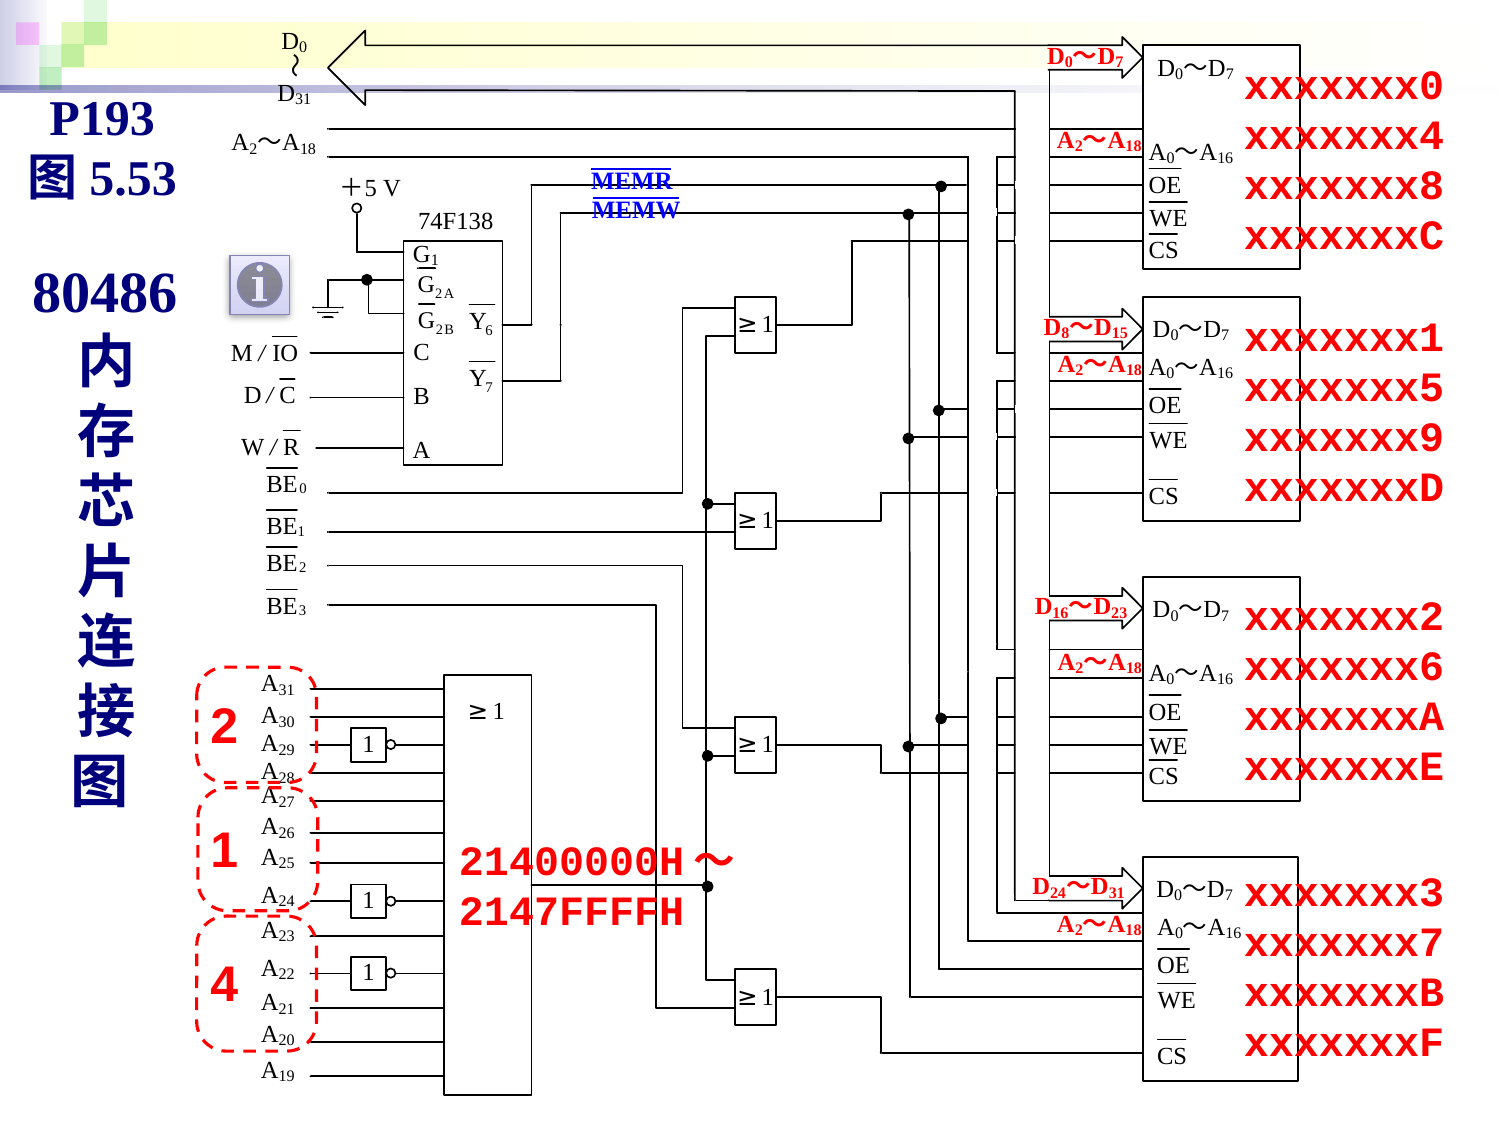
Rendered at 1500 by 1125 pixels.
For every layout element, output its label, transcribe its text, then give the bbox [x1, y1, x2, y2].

text_box 80486内 存 芯 片 连 接 图 [17, 246, 195, 822]
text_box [183, 787, 318, 912]
text_box xxxxxxx2 xxxxxxx6 xxxxxxxA xxxxxxxE [1310, 581, 1459, 797]
text_box xxxxxxx3 xxxxxxx7 xxxxxxxB xxxxxxxF [1310, 857, 1459, 1073]
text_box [575, 186, 697, 232]
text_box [575, 157, 689, 185]
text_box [183, 666, 317, 783]
text_box xxxxxxx1 xxxxxxx5 xxxxxxx9 xxxxxxxD [1310, 302, 1459, 518]
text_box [218, 18, 1306, 1101]
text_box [183, 915, 317, 1052]
text_box xxxxxxx0 xxxxxxx4 xxxxxxx8 xxxxxxxC [1310, 50, 1459, 265]
text_box P193 图5.53 [12, 78, 192, 213]
